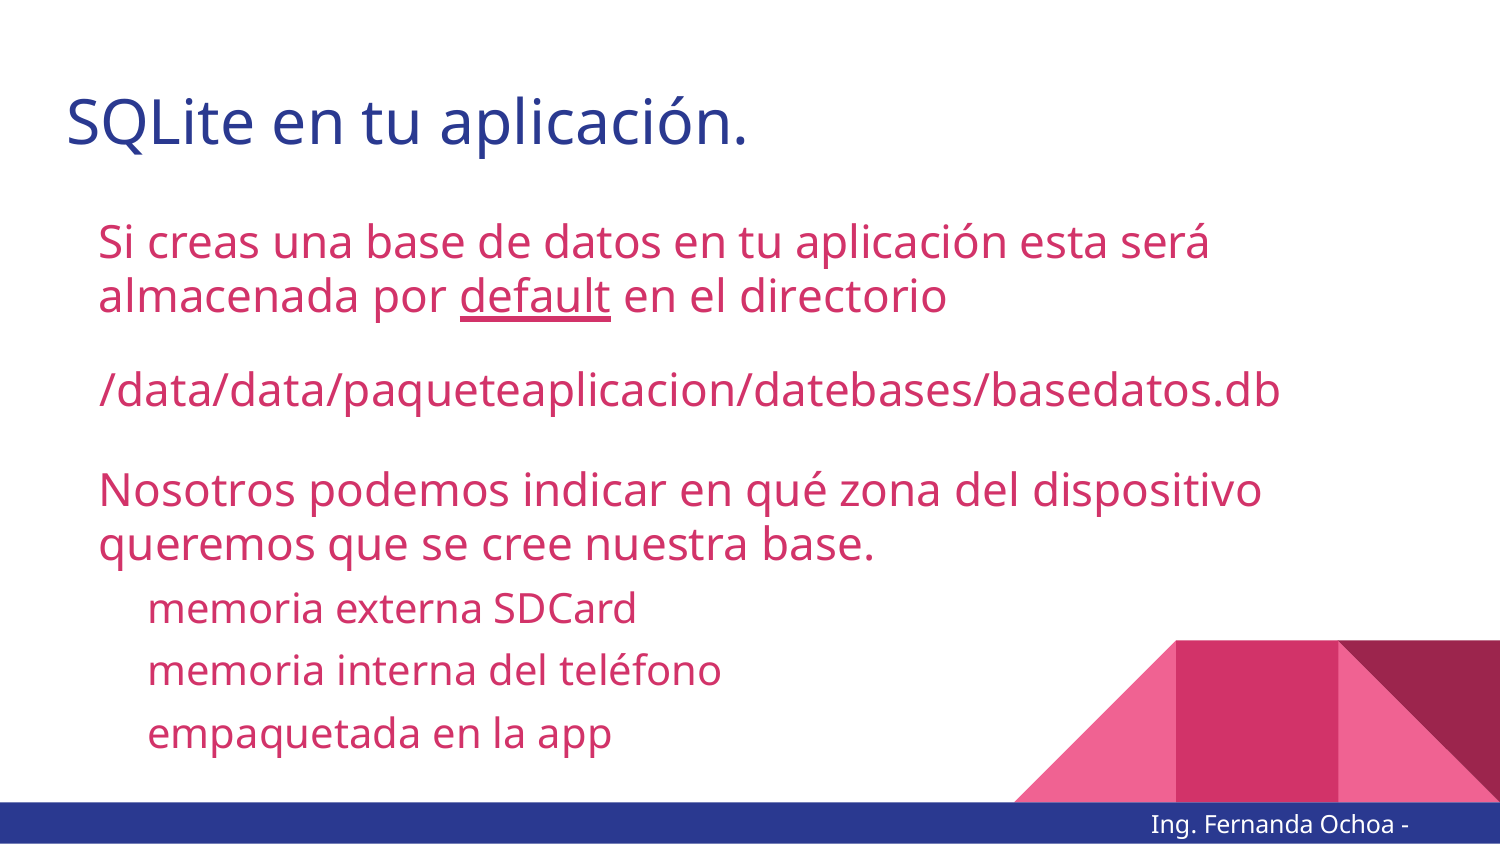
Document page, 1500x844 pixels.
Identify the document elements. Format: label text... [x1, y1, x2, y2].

title SQLite en tu aplicación. [51, 67, 1449, 167]
text_box Ing. Fernanda Ochoa - @imonsh [1148, 808, 1500, 844]
text_box Si creas una base de datos en tu aplicación esta será almacenada por default en el directorio /data/data/paqueteaplicacion/datebases/basedatos.db Nosotros podemos indicar en qué zona del dispositivo queremos que se cree nuestra base. memoria externa SDCard memoria interna del teléfono empaquetada en la app [51, 213, 1449, 759]
